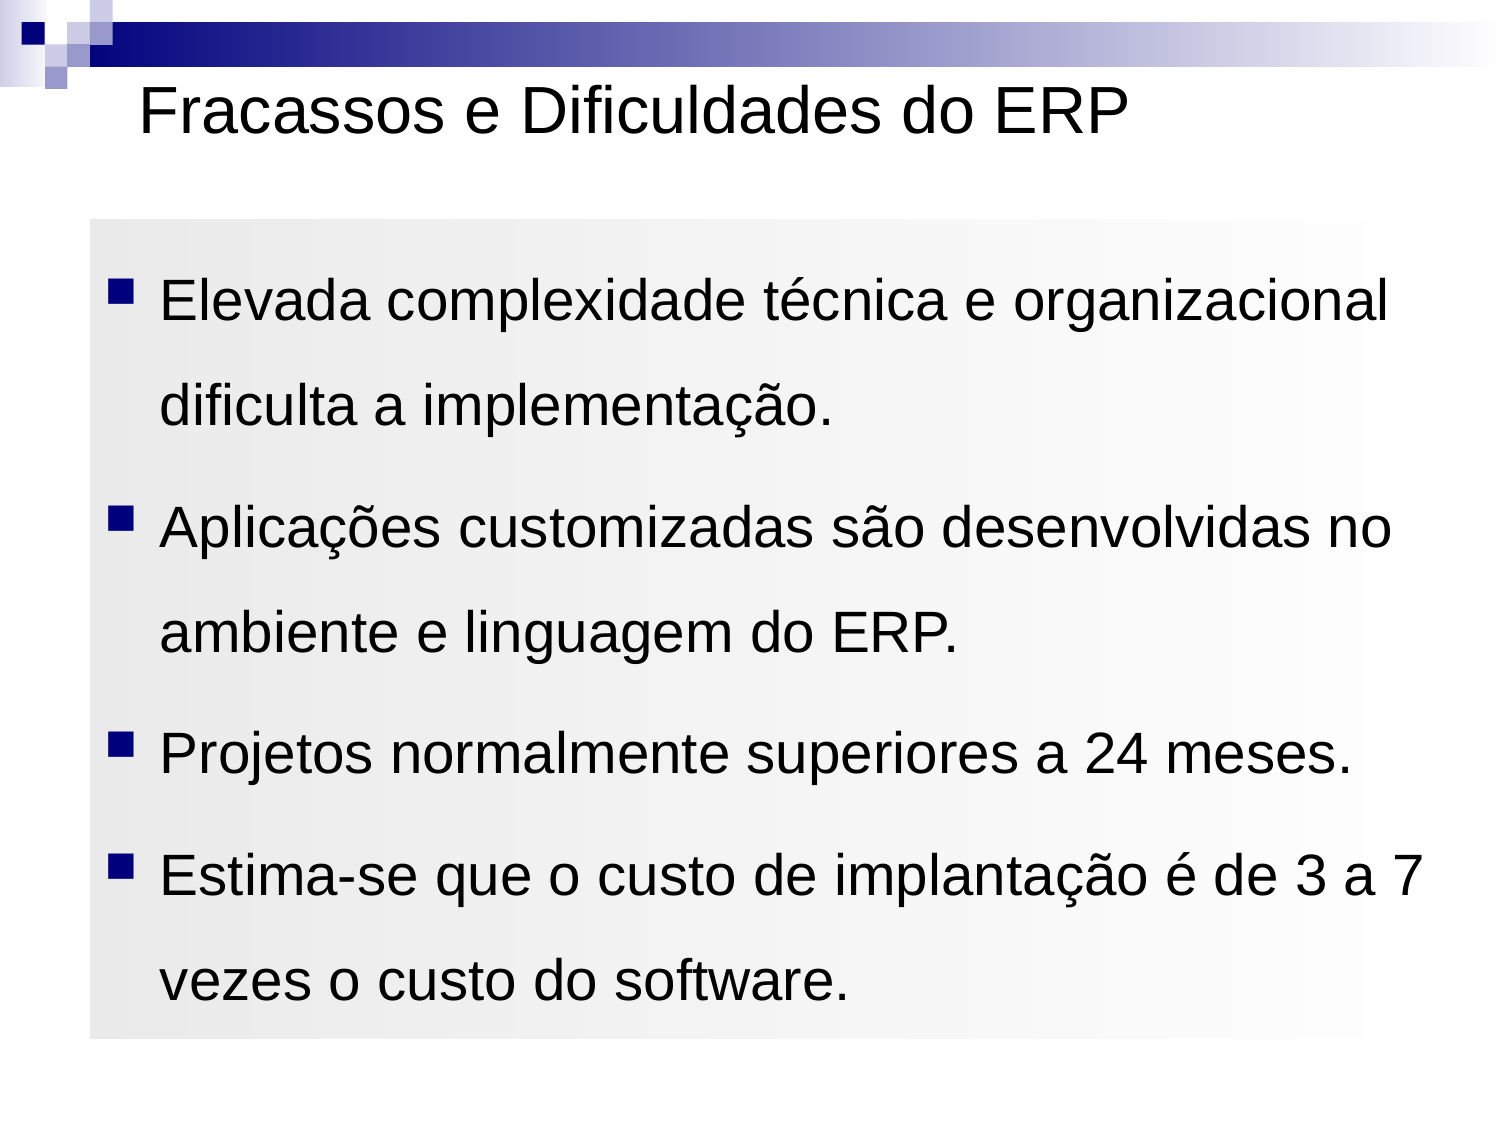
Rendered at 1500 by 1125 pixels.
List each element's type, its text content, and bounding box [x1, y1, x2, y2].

title Fracassos e Dificuldades do ERP [123, 25, 1446, 197]
list Elevada complexidade técnica e organizacional dificulta a implementação. Aplicações customizadas são desenvolvidas no ambiente e linguagem do ERP. Projetos normalmente superiores a 24 meses. Estima-se que o custo de implantação é de 3 a 7 vezes o custo do software. [89, 219, 1459, 1039]
